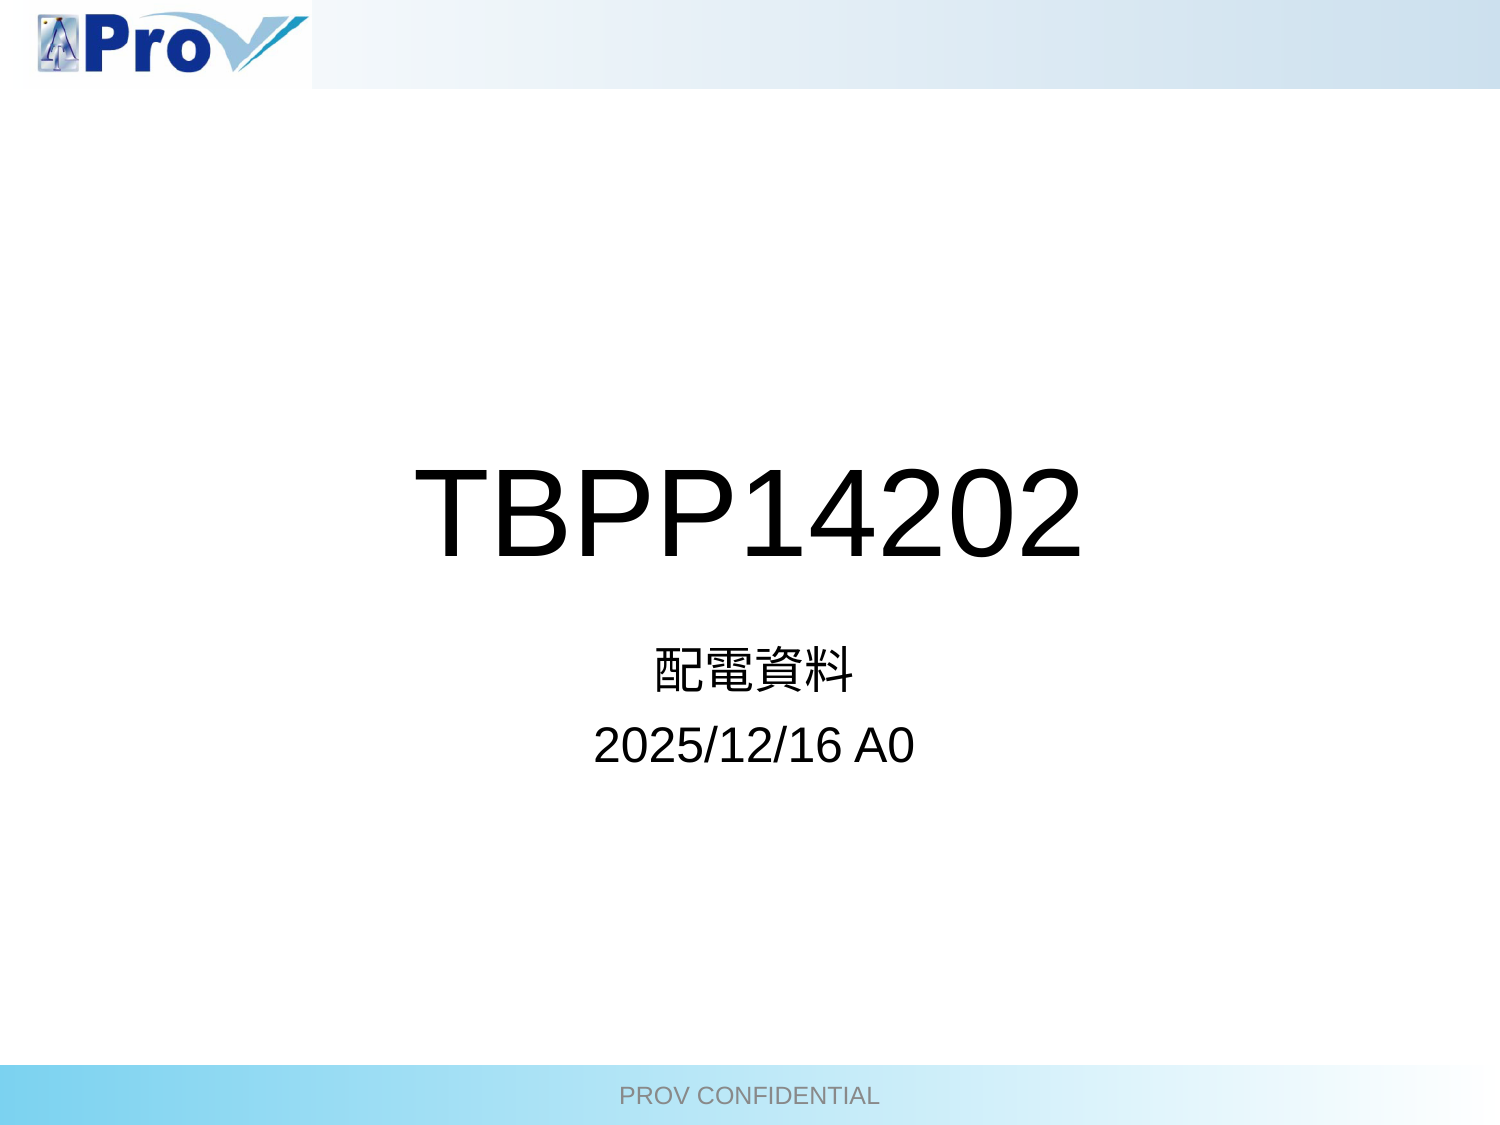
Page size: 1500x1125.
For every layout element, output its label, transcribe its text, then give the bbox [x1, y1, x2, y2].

title TBPP14202 [112, 349, 1388, 591]
subtitle 配電資料 2025/12/16 A0 [225, 637, 1275, 925]
picture [29, 0, 312, 89]
